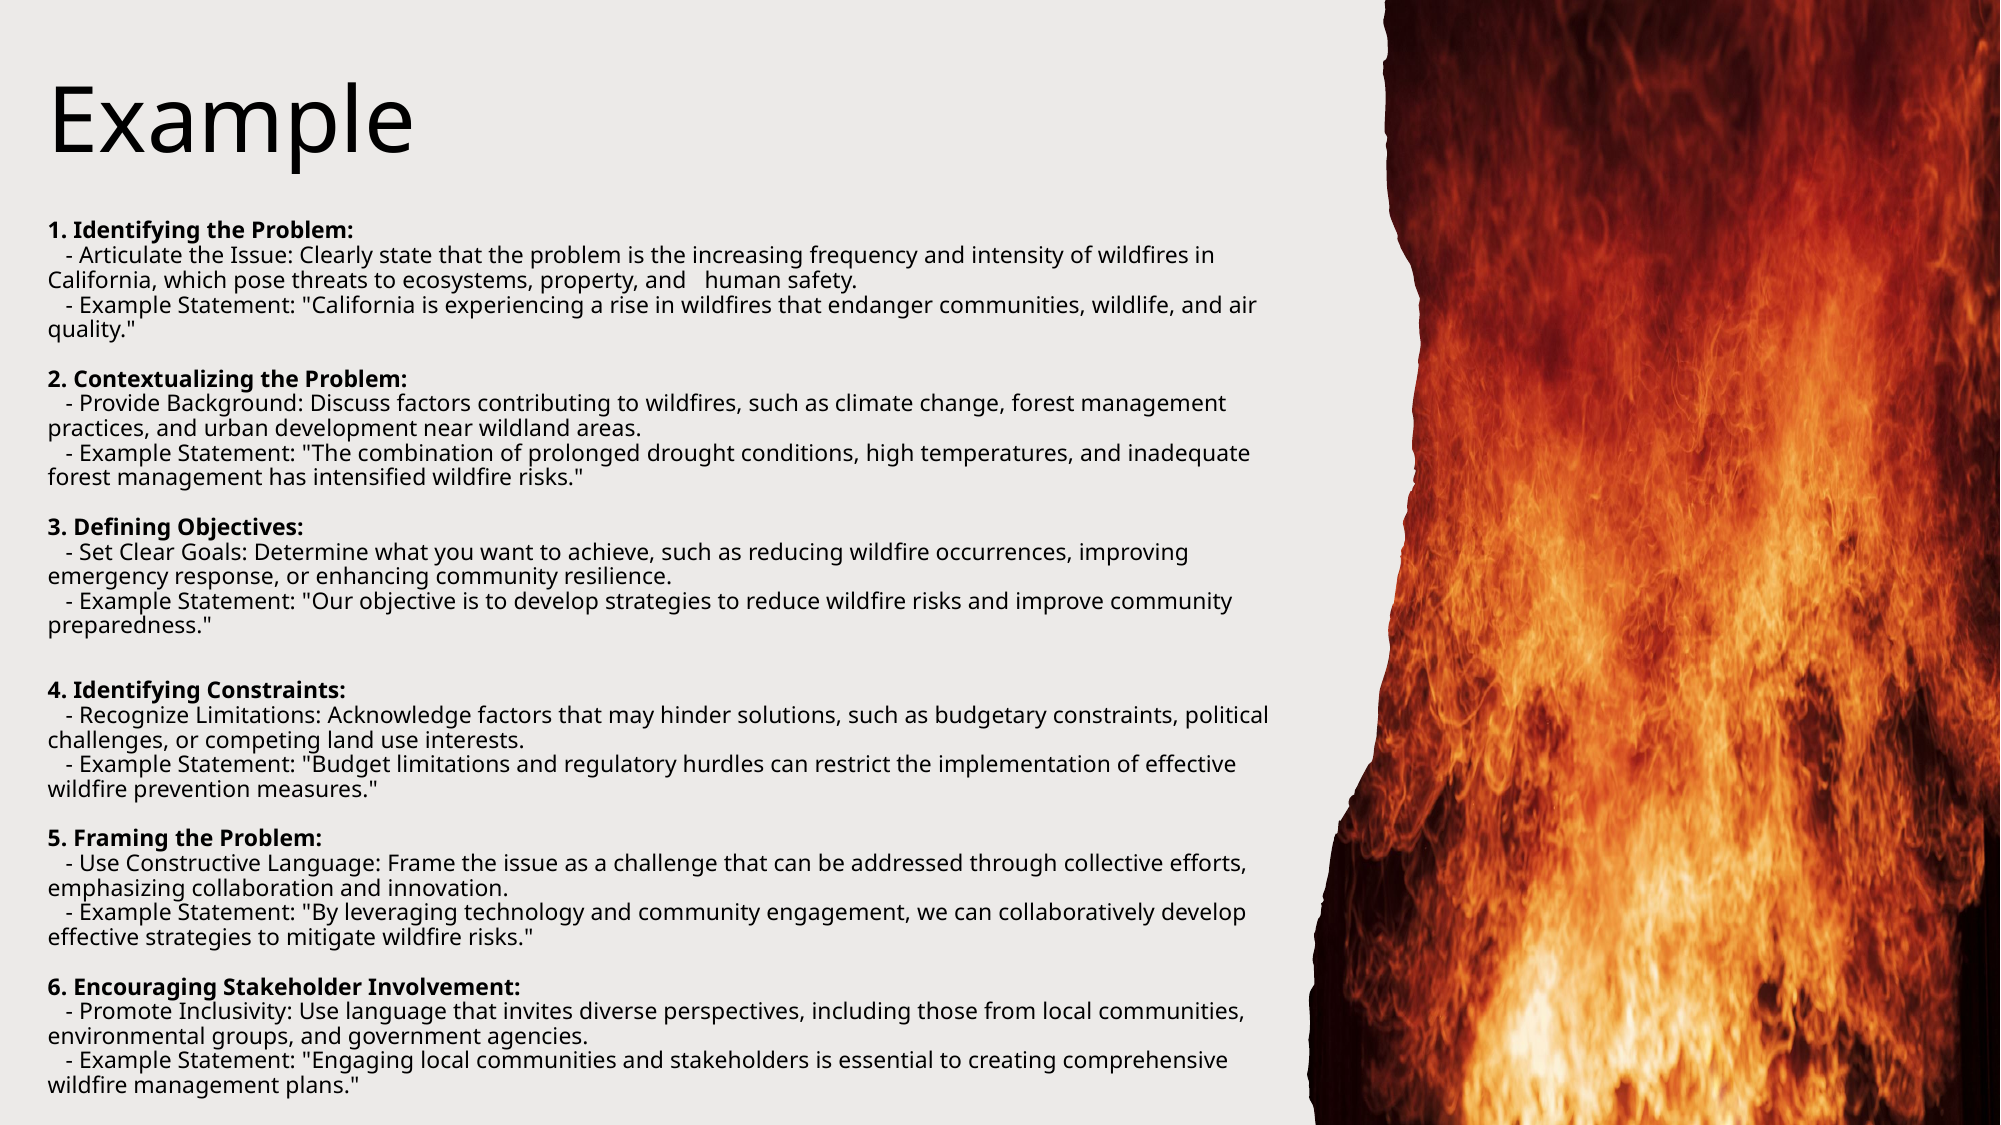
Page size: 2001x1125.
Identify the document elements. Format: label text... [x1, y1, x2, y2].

picture [1306, 0, 2000, 1125]
text_box [0, 0, 1306, 1125]
title Example [32, 48, 1306, 198]
list 1. Identifying the Problem: - Articulate the Issue: Clearly state that the problem is the increasing frequency and intensity of wildfires in California, which pose threats to ecosystems, property, and human safety. - Example Statement: "California is experiencing a rise in wildfires that endanger communities, wildlife, and air quality." 2. Contextualizing the Problem: - Provide Background: Discuss factors contributing to wildfires, such as climate change, forest management practices, and urban development near wildland areas. - Example Statement: "The combination of prolonged drought conditions, high temperatures, and inadequate forest management has intensified wildfire risks." 3. Defining Objectives: - Set Clear Goals: Determine what you want to achieve, such as reducing wildfire occurrences, improving emergency response, or enhancing community resilience. - Example Statement: "Our objective is to develop strategies to reduce wildfire risks and improve community preparedness." 4. Identifying Constraints: - Recognize Limitations: Acknowledge factors that may hinder solutions, such as budgetary constraints, political challenges, or competing land use interests. - Example Statement: "Budget limitations and regulatory hurdles can restrict the implementation of effective wildfire prevention measures." 5. Framing the Problem: - Use Constructive Language: Frame the issue as a challenge that can be addressed through collective efforts, emphasizing collaboration and innovation. - Example Statement: "By leveraging technology and community engagement, we can collaboratively develop effective strategies to mitigate wildfire risks." 6. Encouraging Stakeholder Involvement: - Promote Inclusivity: Use language that invites diverse perspectives, including those from local communities, environmental groups, and government agencies. - Example Statement: "Engaging local communities and stakeholders is essential to creating comprehensive wildfire management plans." [32, 211, 1306, 1090]
